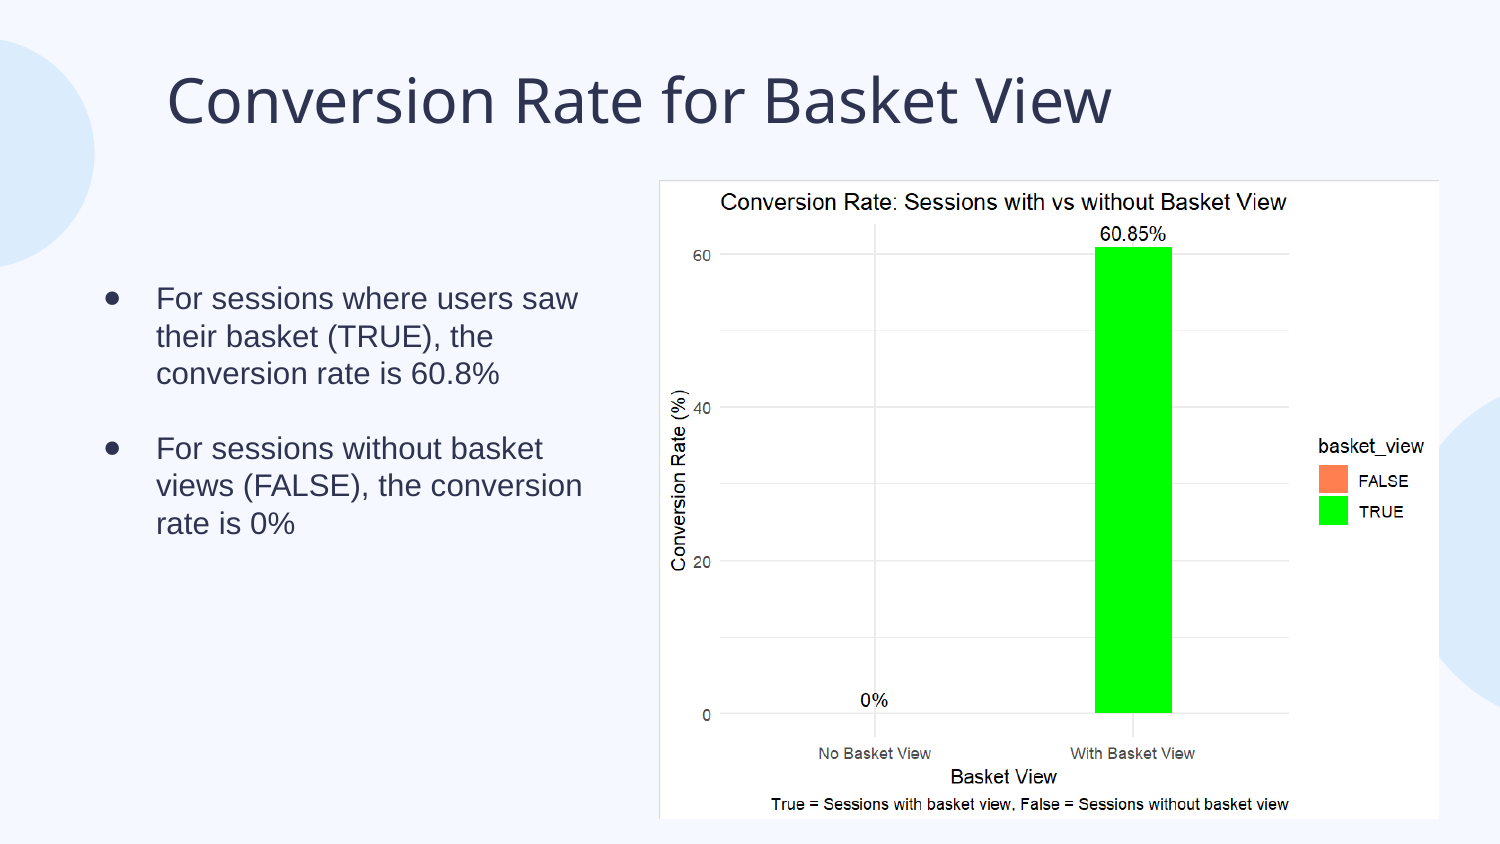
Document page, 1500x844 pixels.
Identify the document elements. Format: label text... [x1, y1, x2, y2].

title Conversion Rate for Basket View [151, 46, 1382, 92]
text_box For sessions where users saw their basket (TRUE), the conversion rate is 60.8% For sessions without basket views (FALSE), the conversion rate is 0% [66, 263, 610, 742]
picture [657, 180, 1440, 820]
